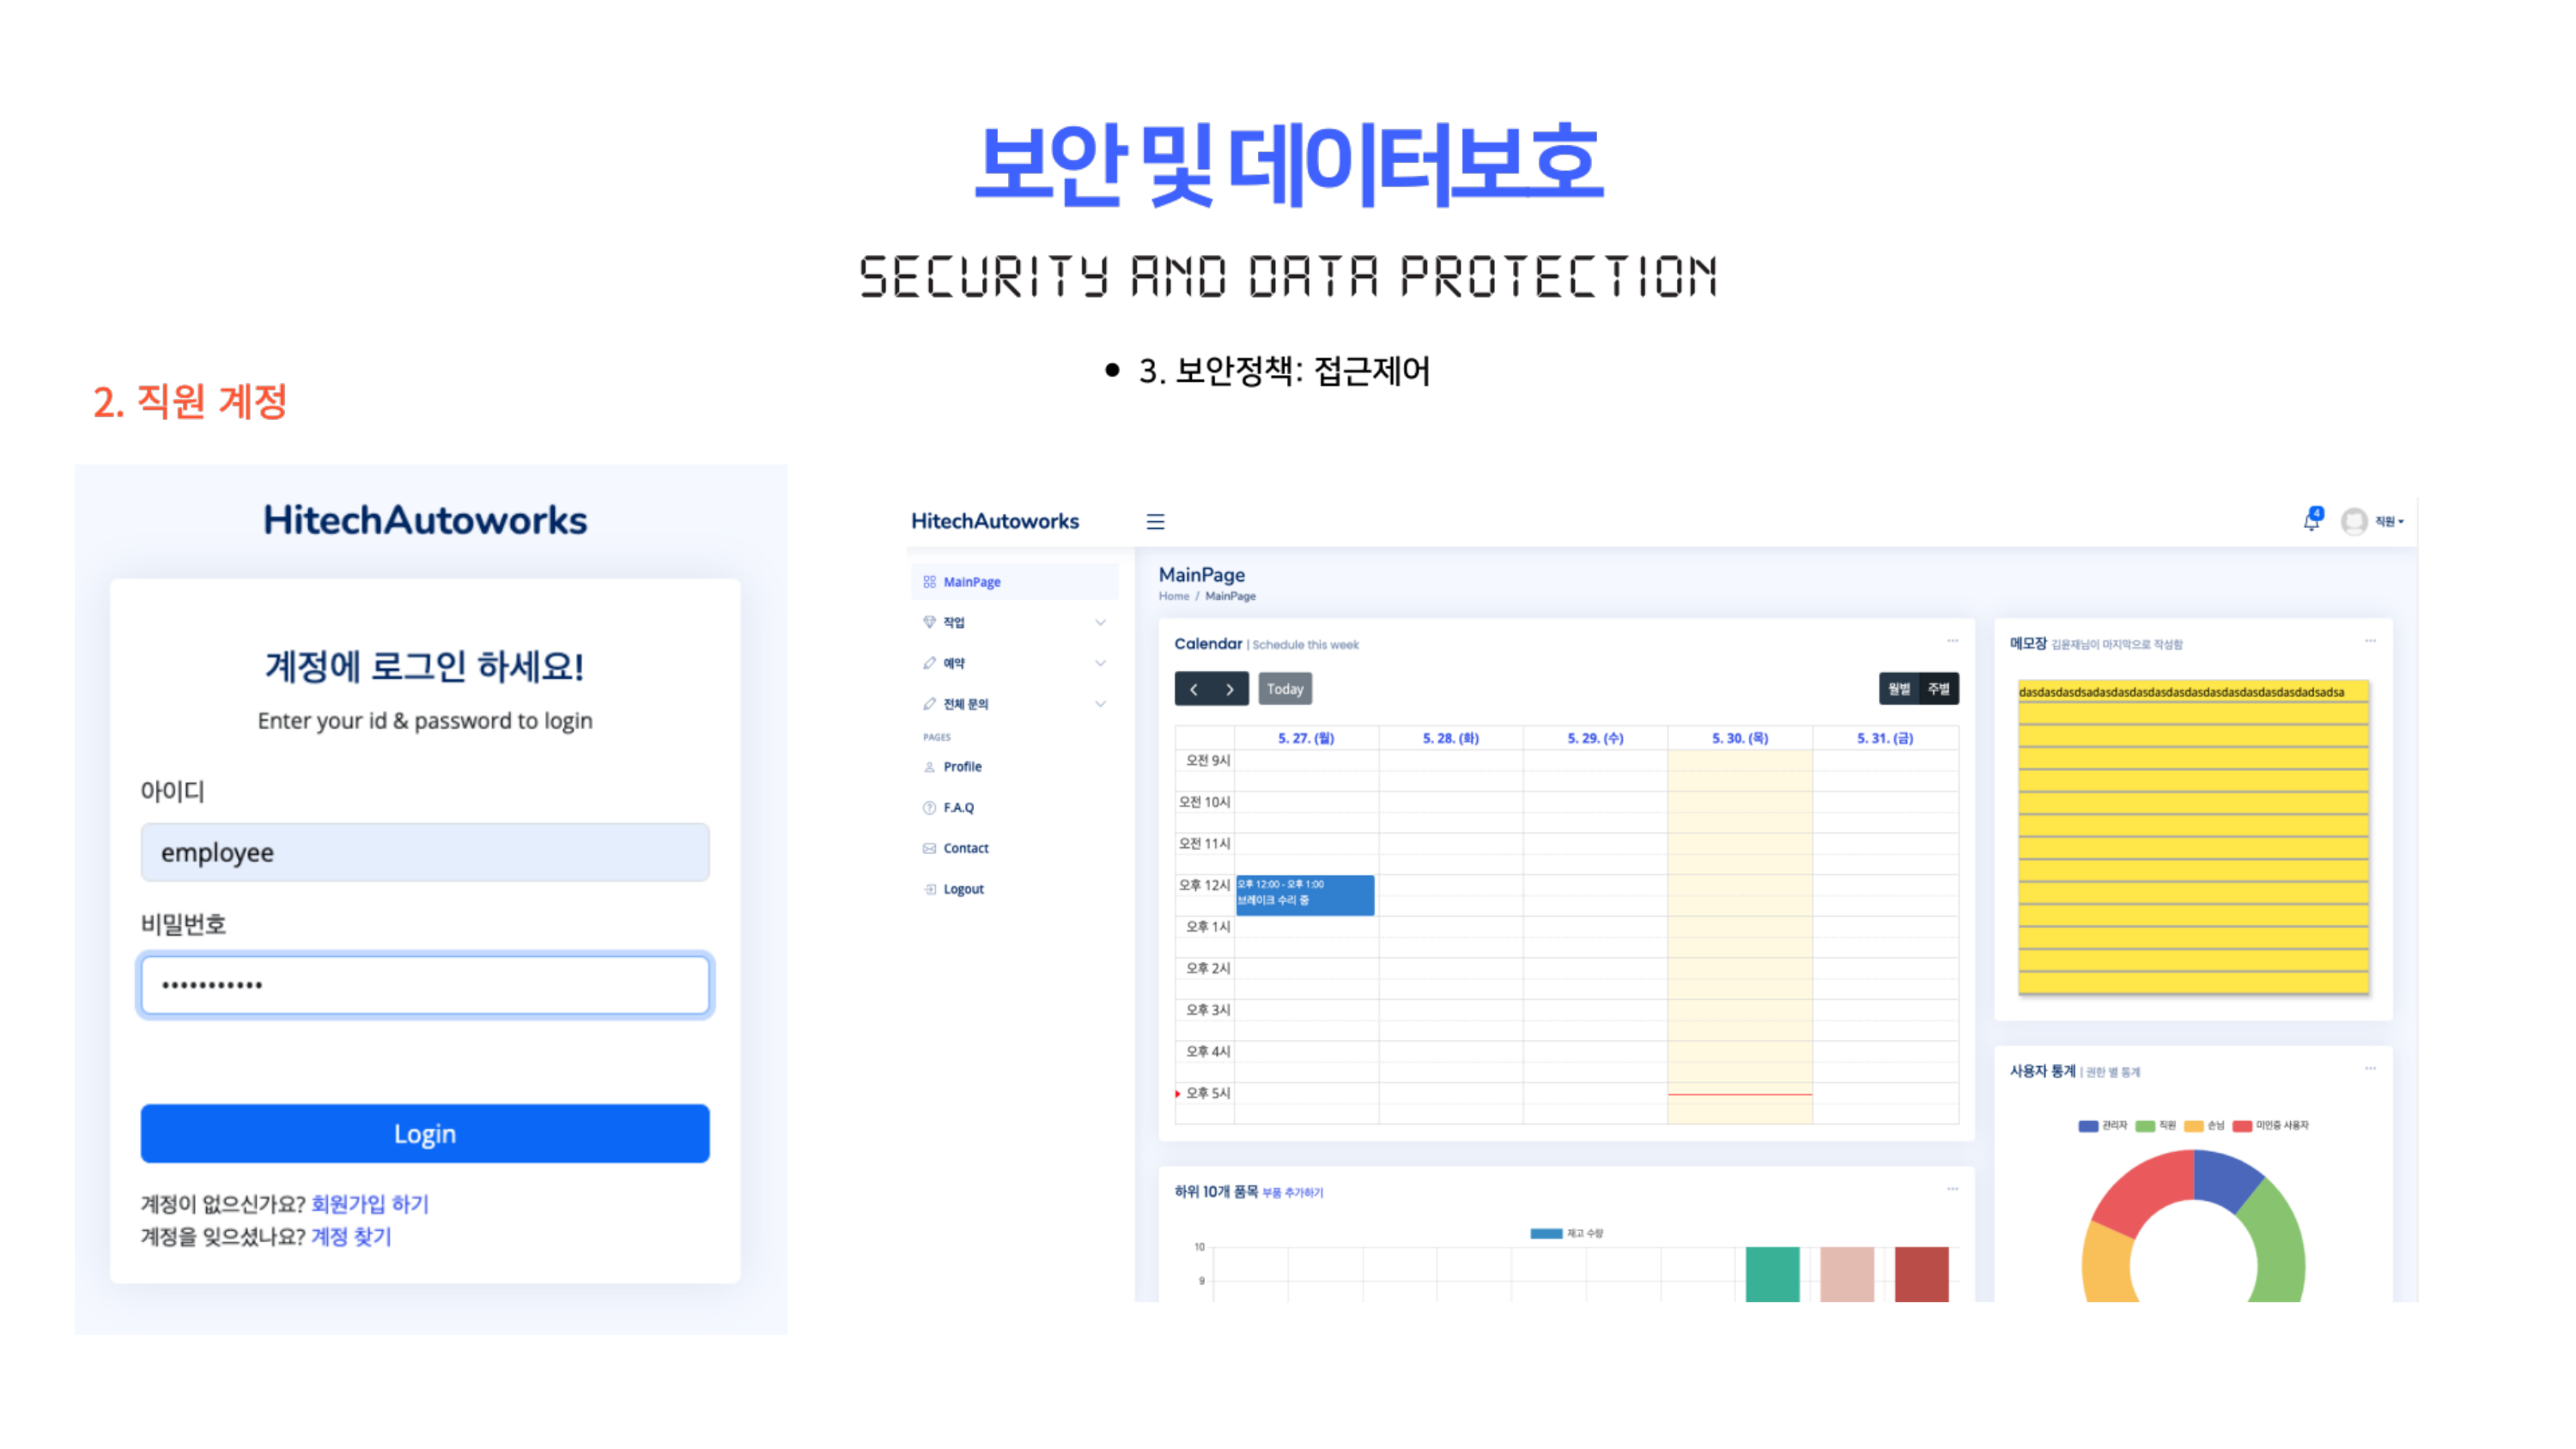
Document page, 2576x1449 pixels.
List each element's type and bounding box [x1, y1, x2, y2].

picture [906, 496, 2419, 1302]
picture [744, 64, 1831, 424]
picture [40, 361, 787, 1335]
